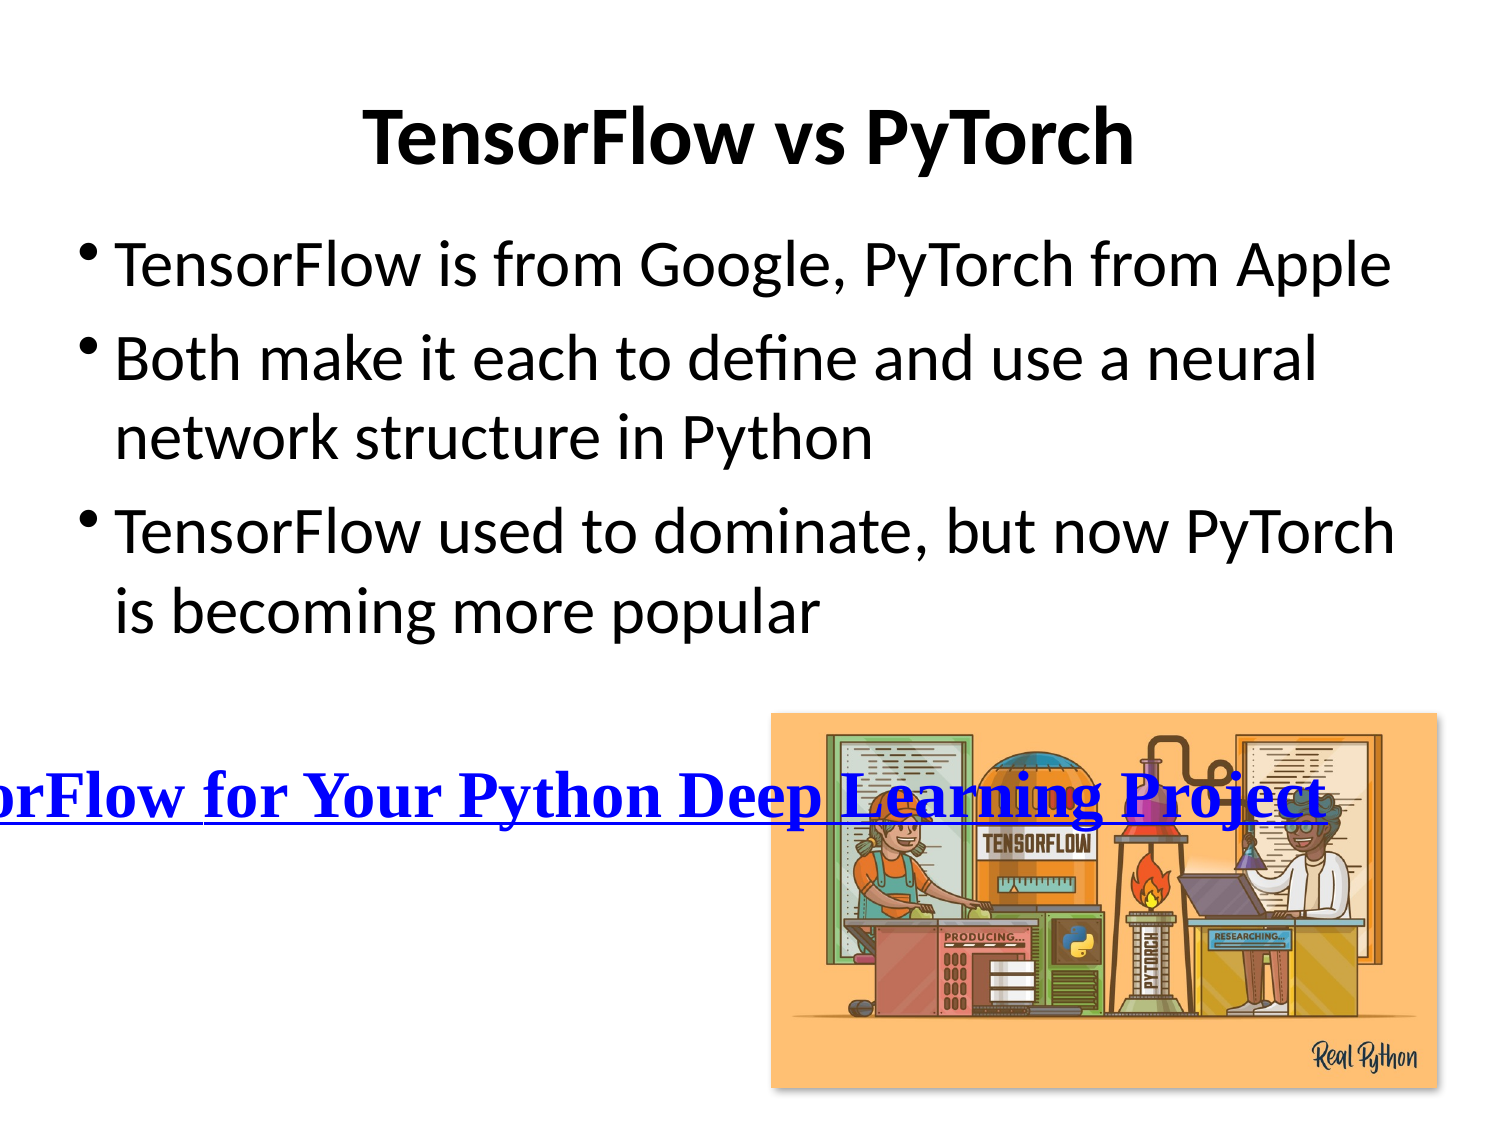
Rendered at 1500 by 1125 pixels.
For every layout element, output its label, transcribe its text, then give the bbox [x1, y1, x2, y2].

picture [771, 712, 1438, 1088]
title TensorFlow vs PyTorch [112, 37, 1388, 212]
list TensorFlow is from Google, PyTorch from Apple Both make it each to define and use a neural network structure in Python TensorFlow used to dominate, but now PyTorch is becoming more popular [62, 212, 1425, 713]
text_box PyTorch vs TensorFlow for Your Python Deep Learning Project [0, 743, 766, 919]
